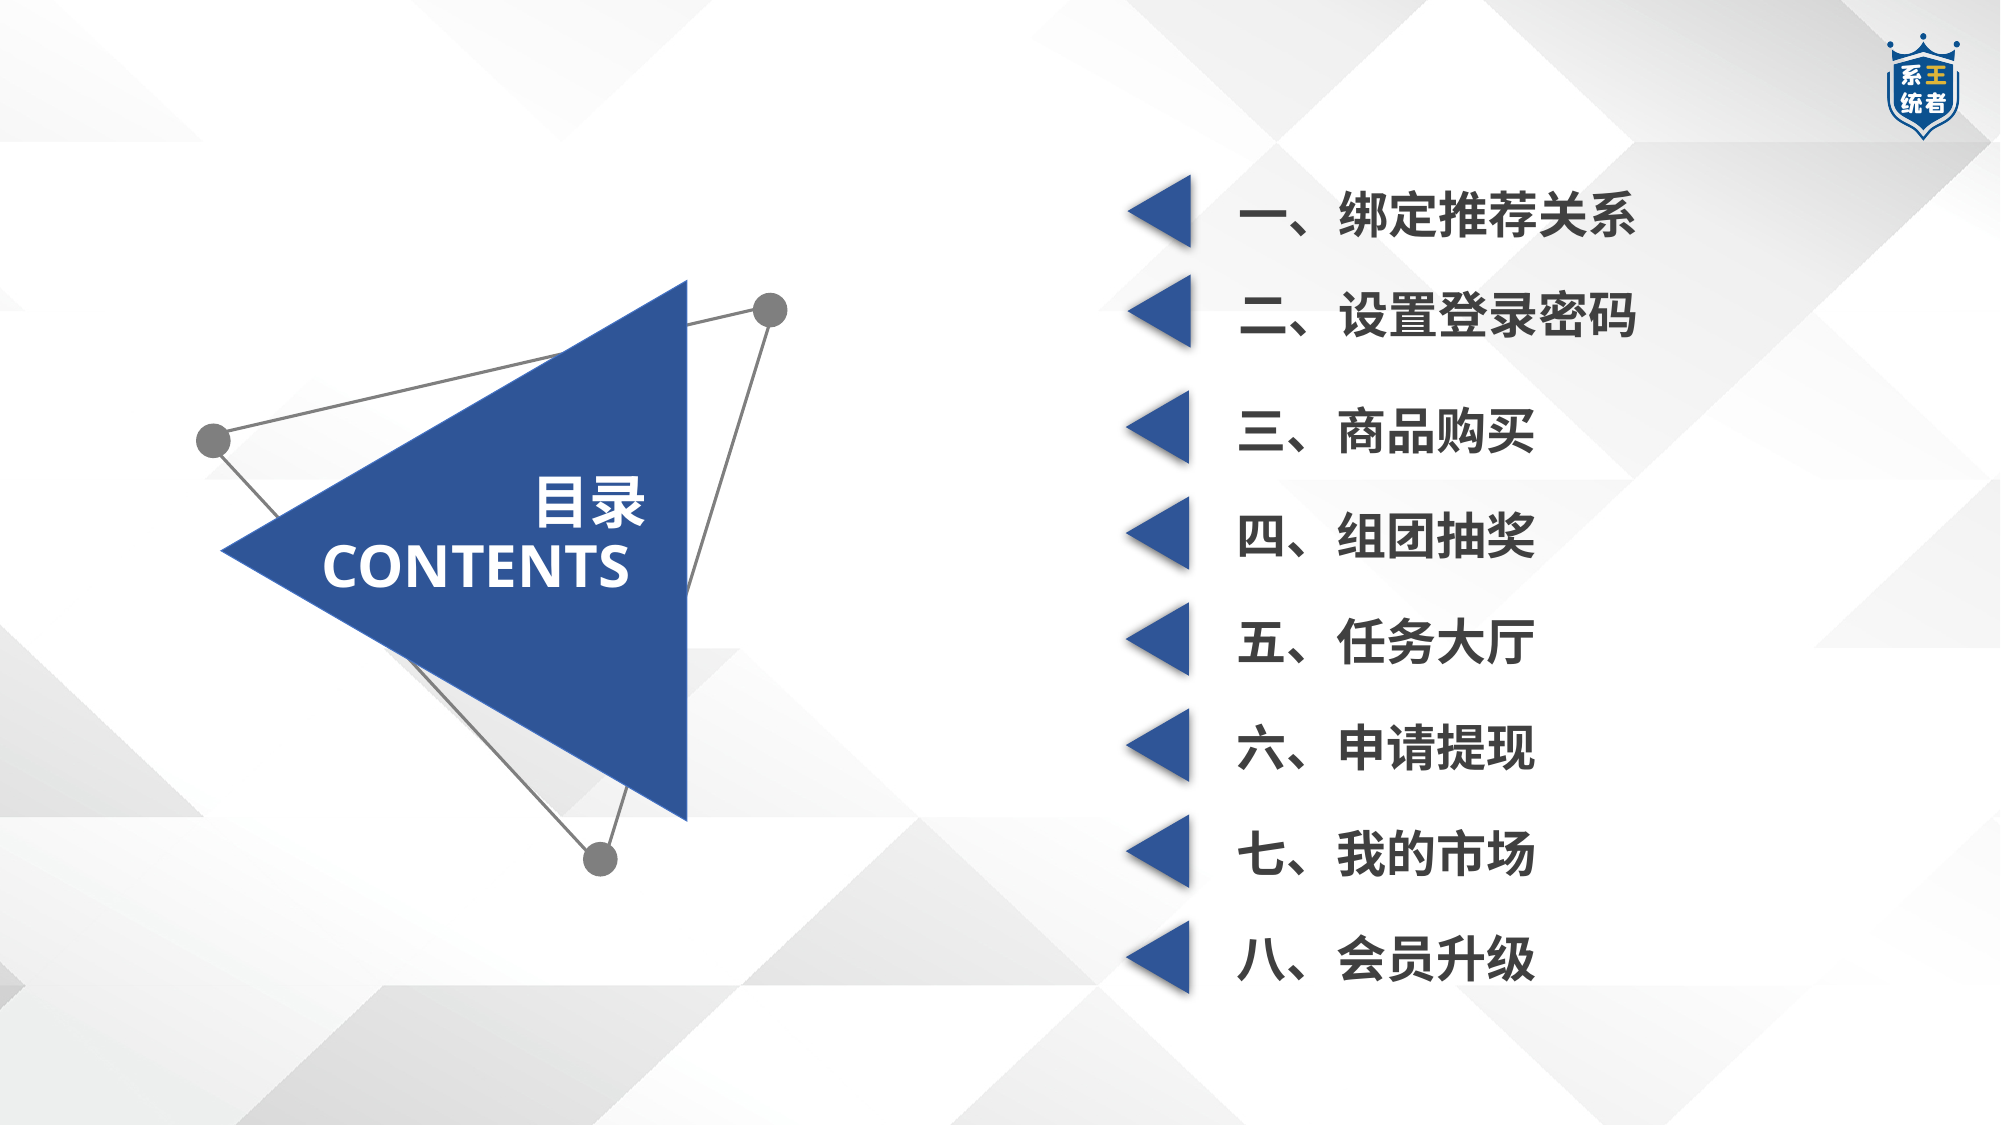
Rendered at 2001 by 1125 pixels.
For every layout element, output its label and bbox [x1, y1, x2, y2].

text_box [192, 216, 788, 877]
text_box [1125, 174, 1861, 996]
picture [0, 0, 2001, 1125]
